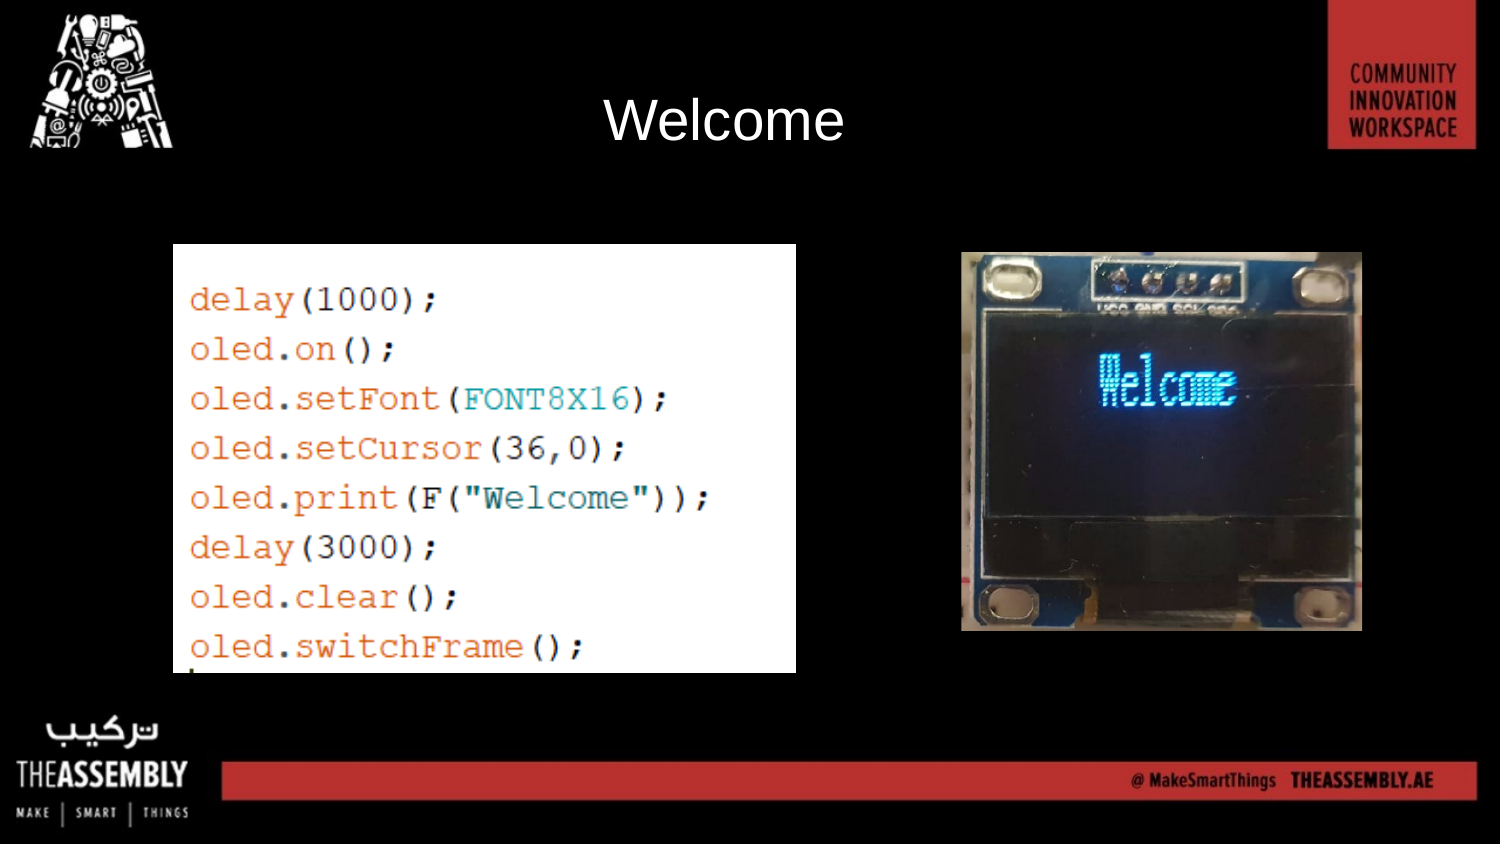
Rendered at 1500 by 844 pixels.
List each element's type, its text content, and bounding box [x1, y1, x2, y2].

title Welcome [588, 66, 926, 161]
picture [0, 0, 1500, 844]
